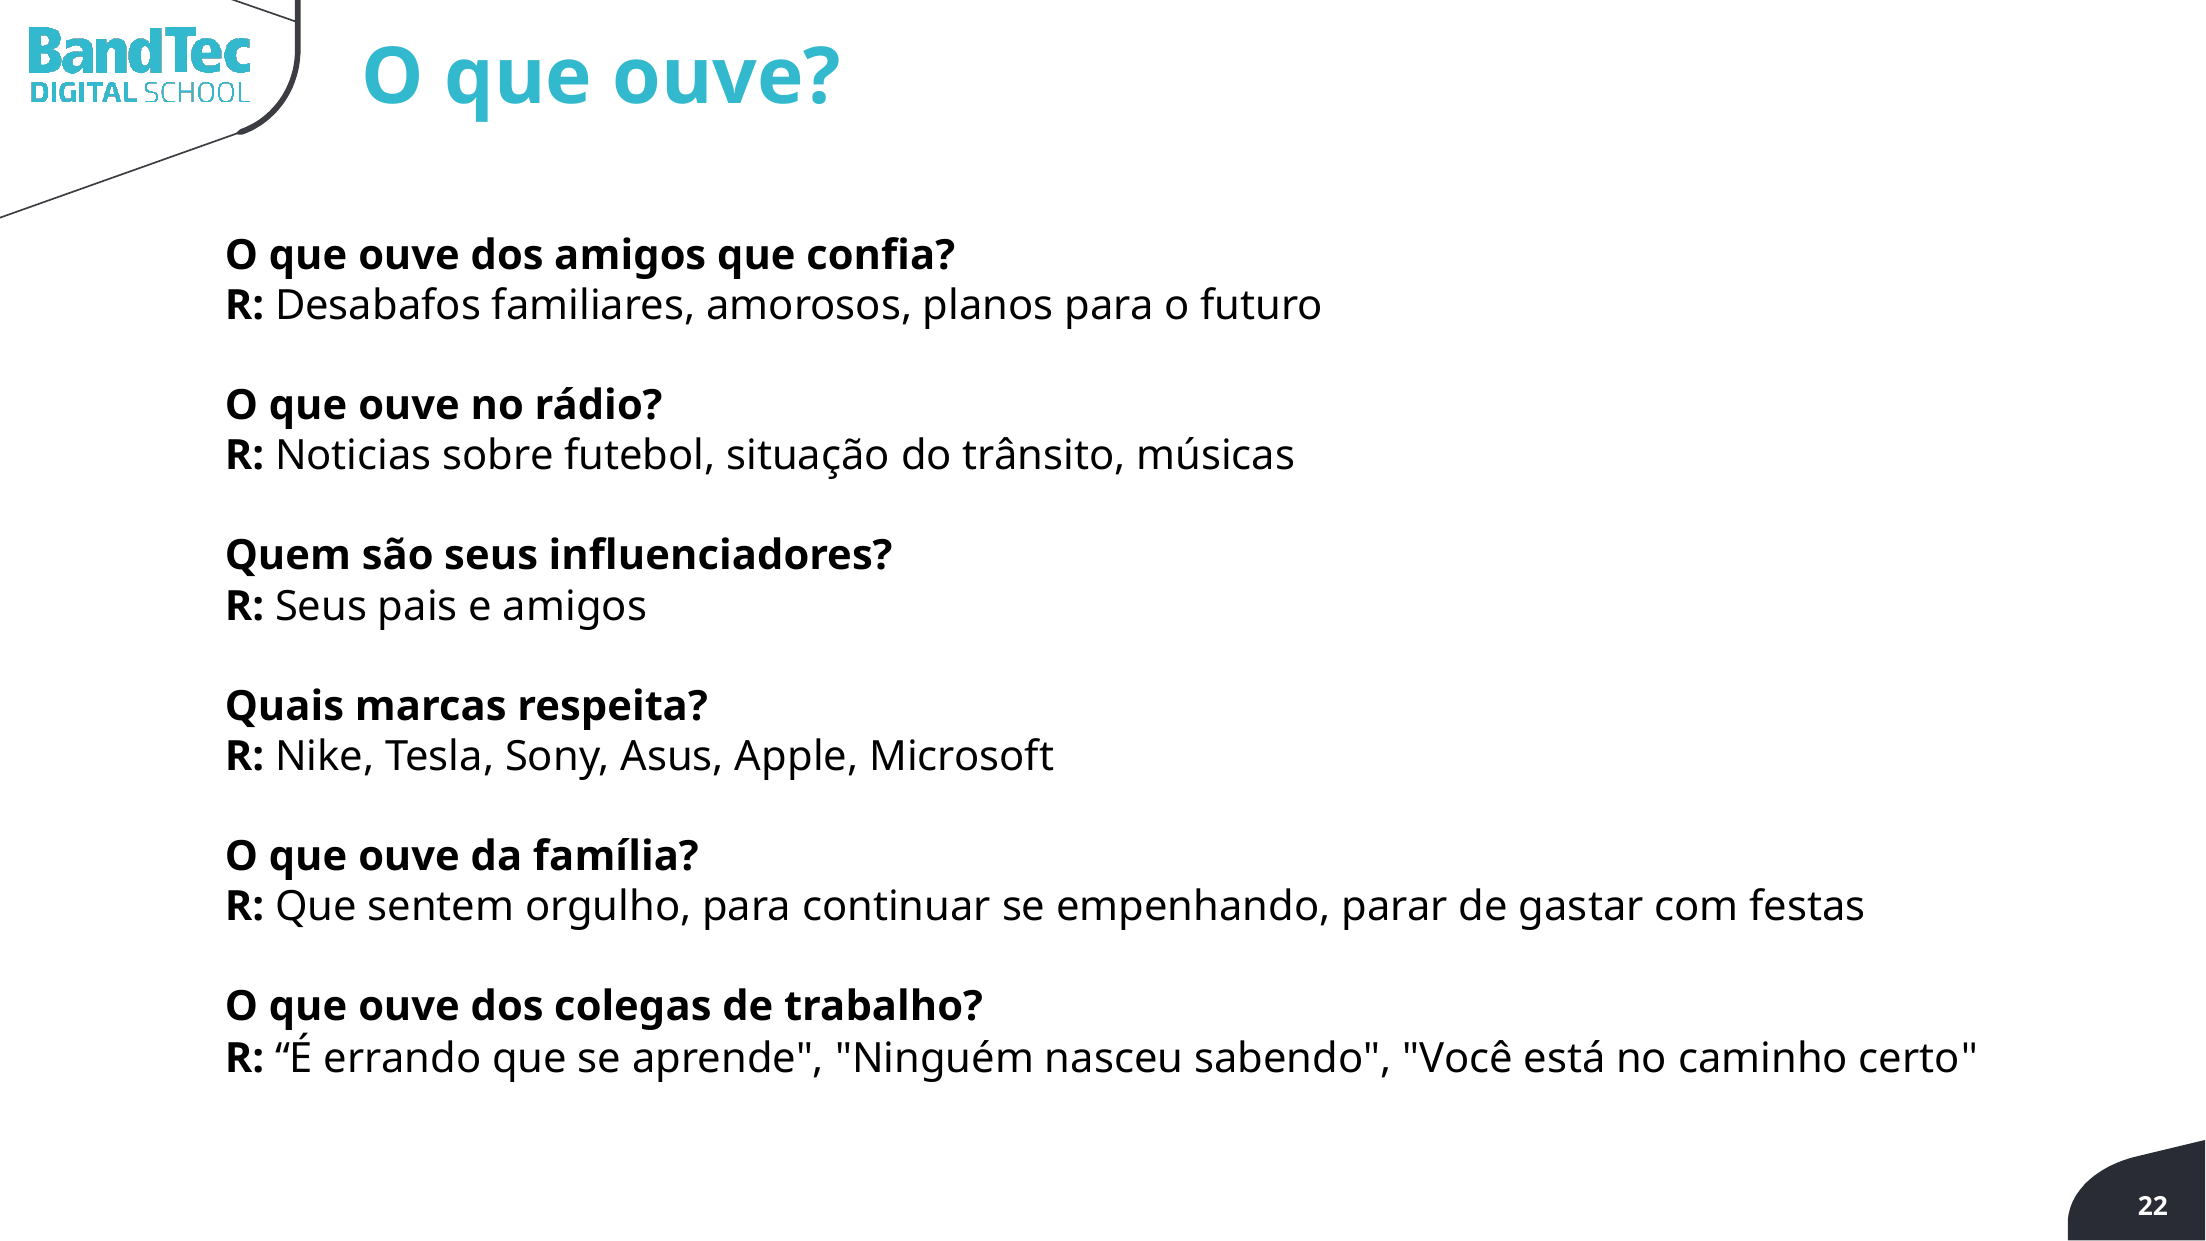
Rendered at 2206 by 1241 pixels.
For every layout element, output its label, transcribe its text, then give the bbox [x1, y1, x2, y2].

slide_number 22 [2067, 1186, 2172, 1223]
picture [29, 27, 250, 110]
list O que ouve? [346, 17, 2128, 144]
text_box O que ouve dos amigos que confia? R: Desabafos familiares, amorosos, planos para o futuro O que ouve no rádio? R: Noticias sobre futebol, situação do trânsito, músicas Quem são seus influenciadores? R: Seus pais e amigos Quais marcas respeita? R: Nike, Tesla, Sony, Asus, Apple, Microsoft O que ouve da família? R: Que sentem orgulho, para continuar se empenhando, parar de gastar com festas O que ouve dos colegas de trabalho? R: “É errando que se aprende", "Ninguém nasceu sabendo", "Você está no caminho certo" [210, 220, 2032, 1089]
